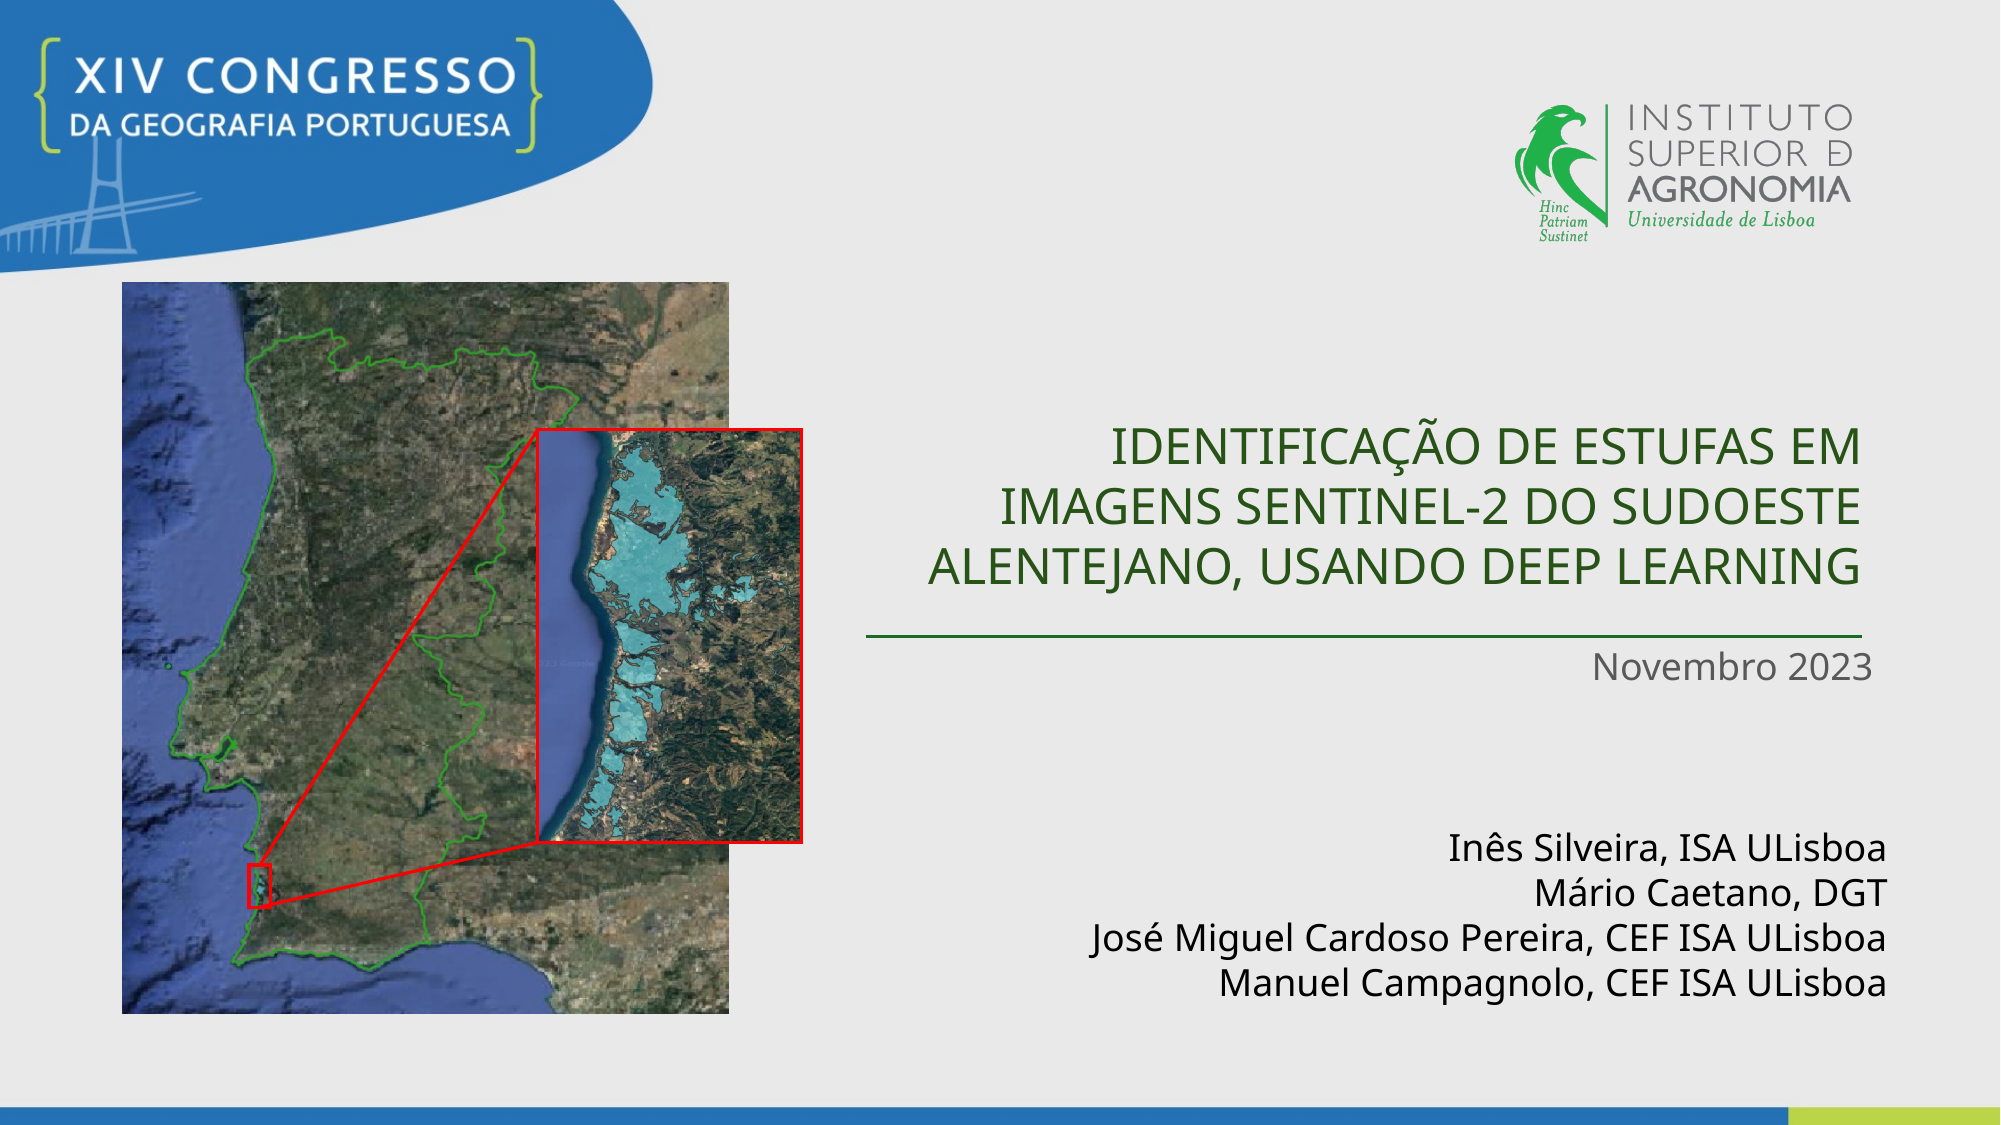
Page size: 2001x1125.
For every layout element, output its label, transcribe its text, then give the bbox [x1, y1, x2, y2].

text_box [259, 429, 539, 842]
text_box Inês Silveira, ISA ULisboa Mário Caetano, DGT José Miguel Cardoso Pereira, CEF ISA ULisboa Manuel Campagnolo, CEF ISA ULisboa [1076, 816, 1903, 1011]
picture [0, 0, 2001, 1125]
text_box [259, 842, 539, 908]
text_box IDENTIFICAÇÃO DE ESTUFAS EM IMAGENS SENTINEL-2 DO SUDOESTE ALENTEJANO, USANDO DEEP LEARNING [865, 407, 1878, 602]
text_box Novembro 2023 [1576, 635, 1889, 696]
